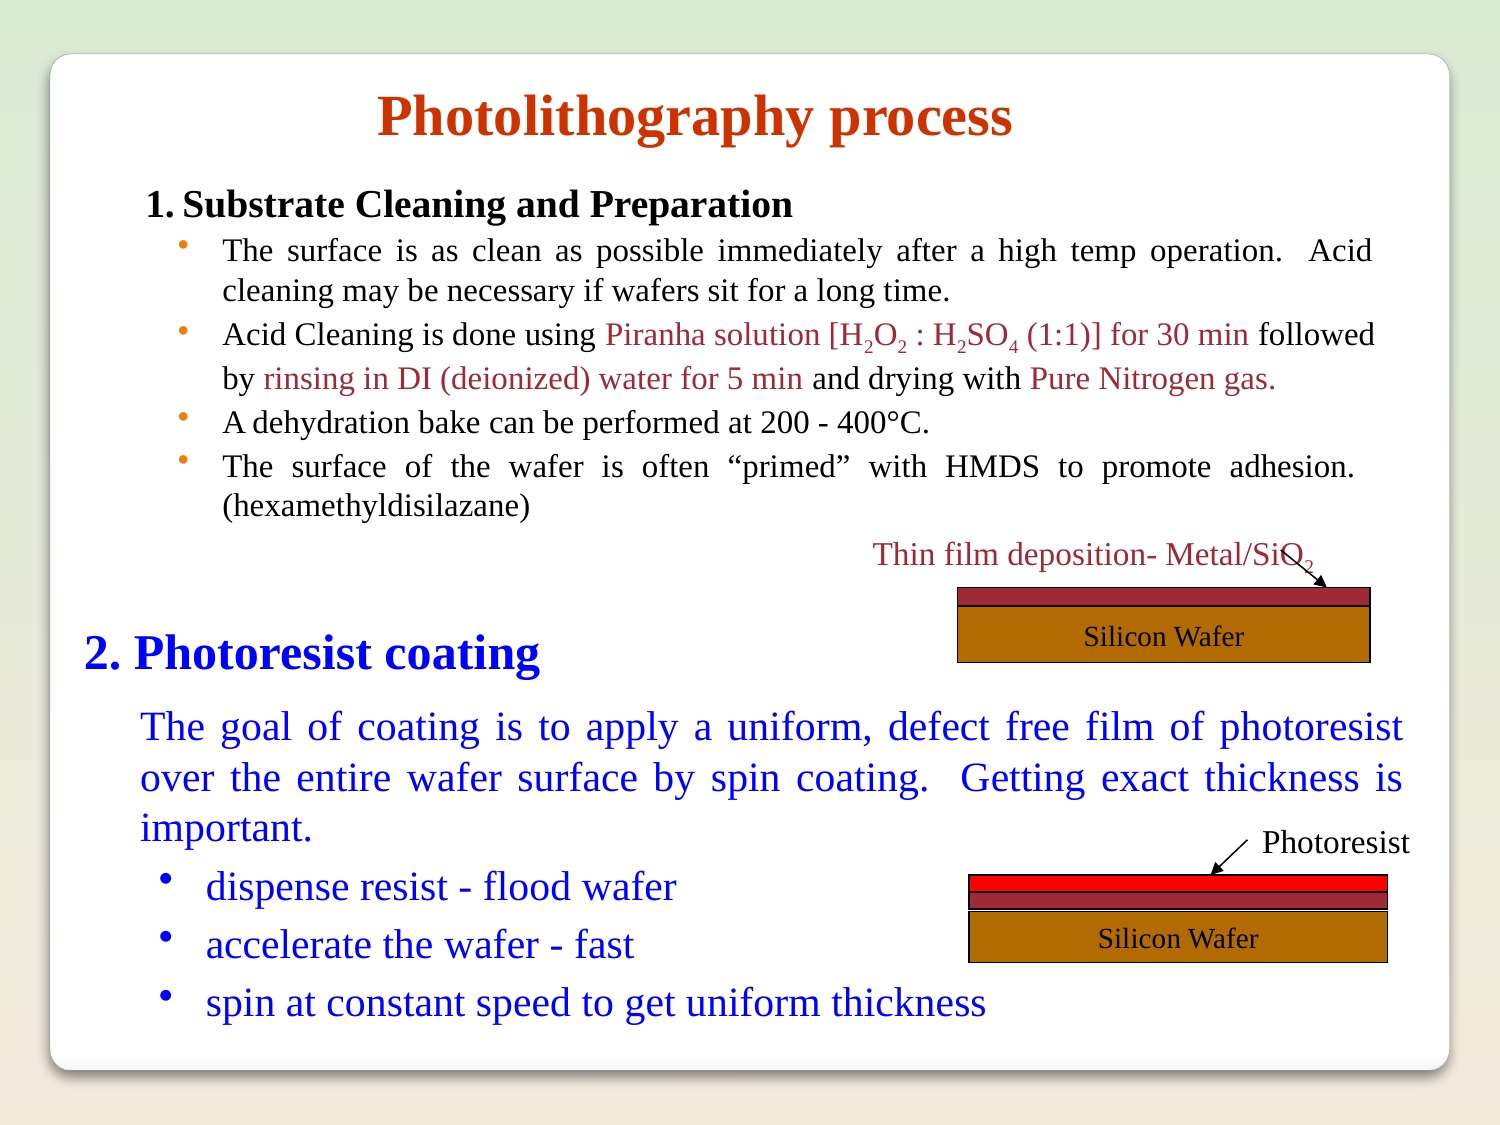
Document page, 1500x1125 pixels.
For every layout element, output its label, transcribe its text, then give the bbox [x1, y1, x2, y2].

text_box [957, 587, 1371, 663]
text_box Photoresist [1247, 812, 1426, 868]
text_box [1280, 549, 1328, 588]
title Photolithography process [362, 37, 1138, 155]
text_box 2. Photoresist coating The goal of coating is to apply a uniform, defect free film of photoresist over the entire wafer surface by spin coating. Getting exact thickness is important. dispense resist - flood wafer accelerate the wafer - fast spin at constant speed to get uniform thickness [69, 612, 1420, 1012]
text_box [968, 874, 1388, 963]
text_box Thin film deposition- Metal/SiO2 [857, 525, 1330, 586]
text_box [1210, 839, 1247, 876]
list 1. Substrate Cleaning and Preparation The surface is as clean as possible immediately after a high temp operation. Acid cleaning may be necessary if wafers sit for a long time. Acid Cleaning is done using Piranha solution [H2O2 : H2SO4 (1:1)] for 30 min followed by rinsing in DI (deionized) water for 5 min and drying with Pure Nitrogen gas. A dehydration bake can be performed at 200 - 400°C. The surface of the wafer is often “primed” with HMDS to promote adhesion. (hexamethyldisilazane) [115, 162, 1391, 563]
